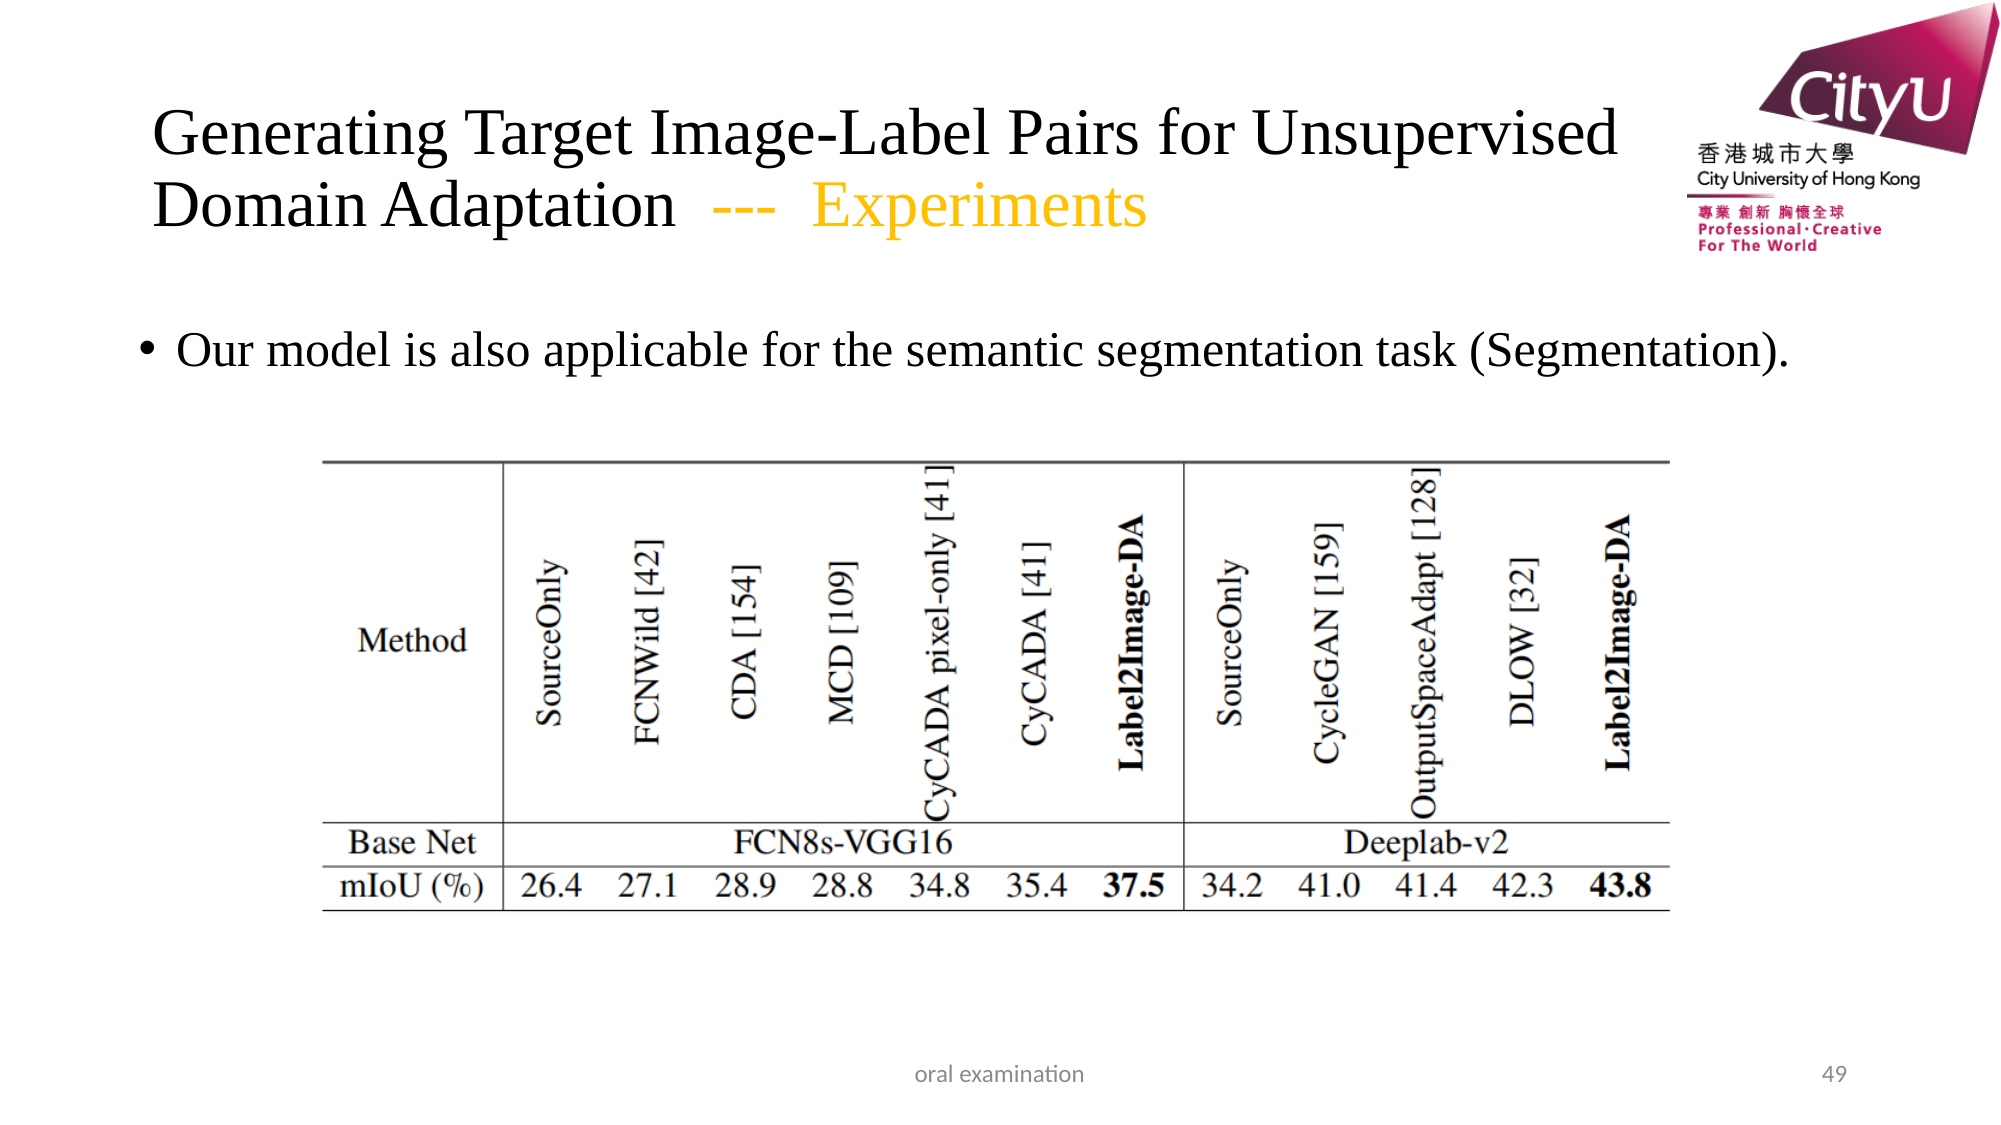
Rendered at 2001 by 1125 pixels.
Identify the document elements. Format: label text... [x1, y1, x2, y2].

title Generating Target Image-Label Pairs for Unsupervised Domain Adaptation --- Experiments [137, 59, 1863, 278]
list Our model is also applicable for the semantic segmentation task (Segmentation). [123, 315, 1877, 878]
footer oral examination [662, 1042, 1338, 1103]
picture [318, 457, 1682, 916]
picture [1687, 1, 2000, 252]
slide_number 49 [1412, 1042, 1863, 1103]
